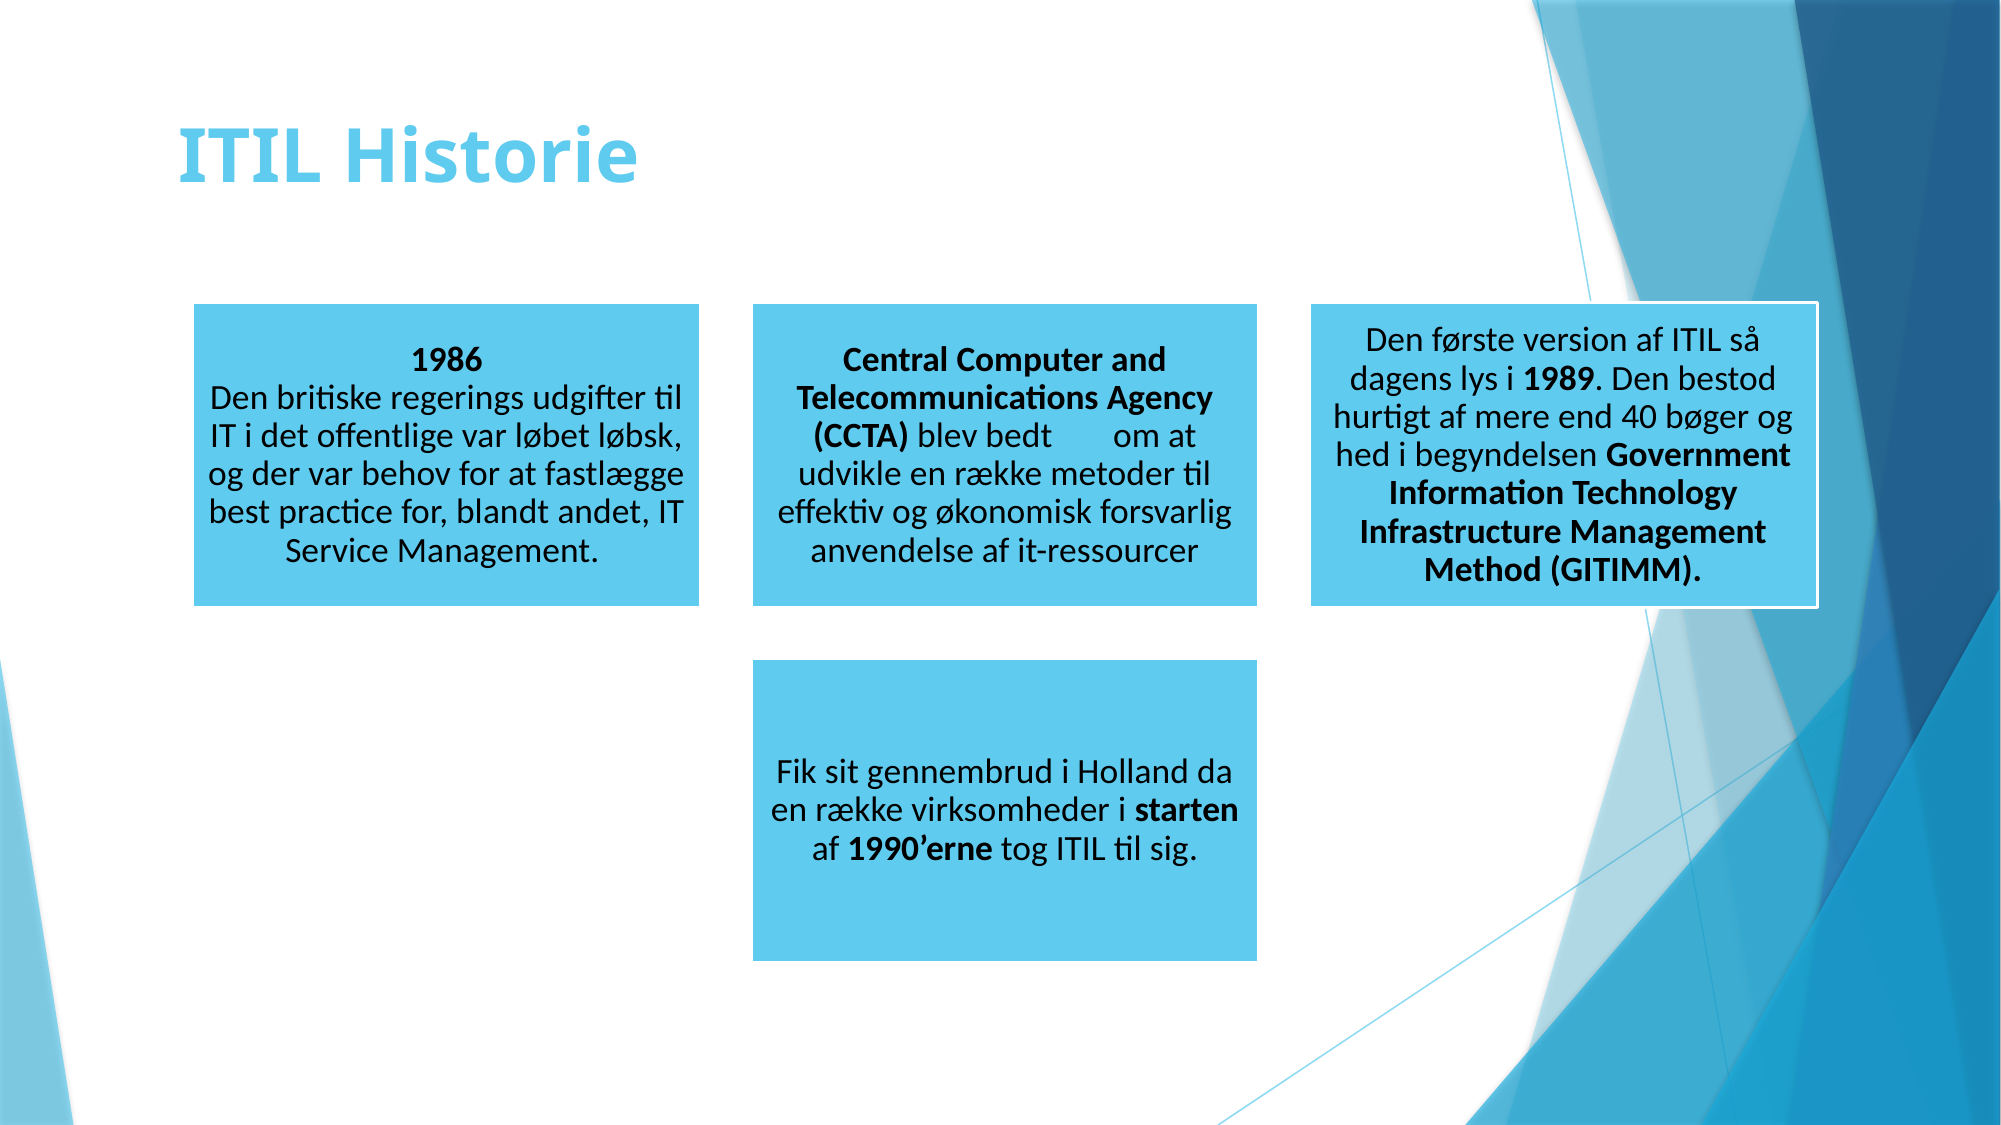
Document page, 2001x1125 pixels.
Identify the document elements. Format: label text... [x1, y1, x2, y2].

text_box Central Computer and Telecommunications Agency (CCTA) blev bedt om at udvikle en række metoder til effektiv og økonomisk forsvarlig anvendelse af it-ressourcer [750, 301, 1260, 609]
title ITIL Historie [163, 100, 1564, 225]
text_box Den første version af ITIL så dagens lys i 1989. Den bestod hurtigt af mere end 40 bøger og hed i begyndelsen Government Information Technology Infrastructure Management Method (GITIMM). [1308, 301, 1819, 609]
text_box 1986 Den britiske regerings udgifter til IT i det offentlige var løbet løbsk, og der var behov for at fastlægge best practice for, blandt andet, IT Service Management. [191, 301, 702, 609]
text_box Fik sit gennembrud i Holland da en række virksomheder i starten af 1990’erne tog ITIL til sig. [750, 657, 1260, 964]
